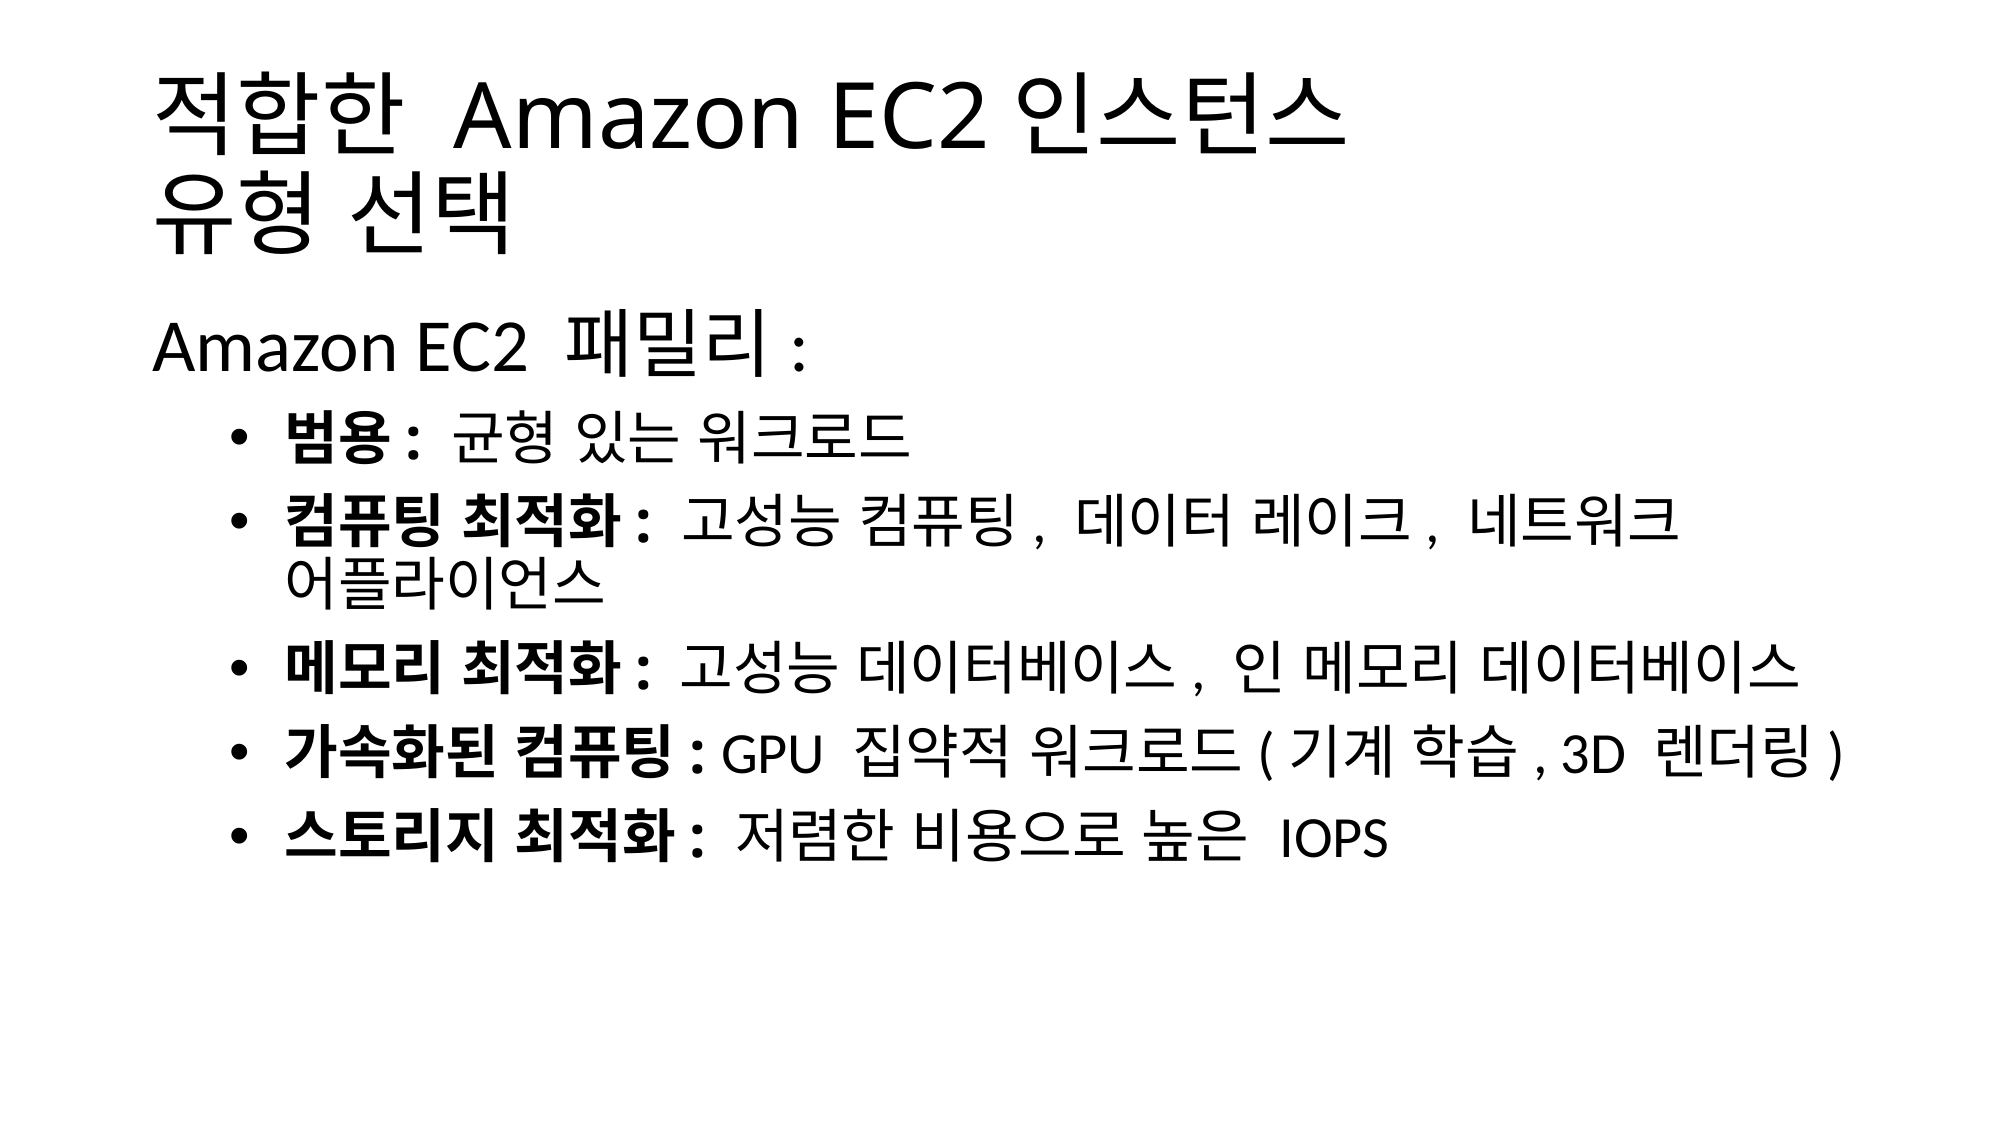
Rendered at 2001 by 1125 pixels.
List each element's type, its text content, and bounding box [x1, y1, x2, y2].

title 적합한 Amazon EC2인스턴스 유형 선택 [137, 59, 1863, 278]
list Amazon EC2 패밀리: 범용: 균형 있는 워크로드 컴퓨팅 최적화: 고성능 컴퓨팅, 데이터 레이크, 네트워크 어플라이언스 메모리 최적화: 고성능 데이터베이스, 인 메모리 데이터베이스 가속화된 컴퓨팅: GPU 집약적 워크로드(기계 학습, 3D 렌더링) 스토리지 최적화: 저렴한 비용으로 높은 IOPS [137, 299, 1863, 1014]
